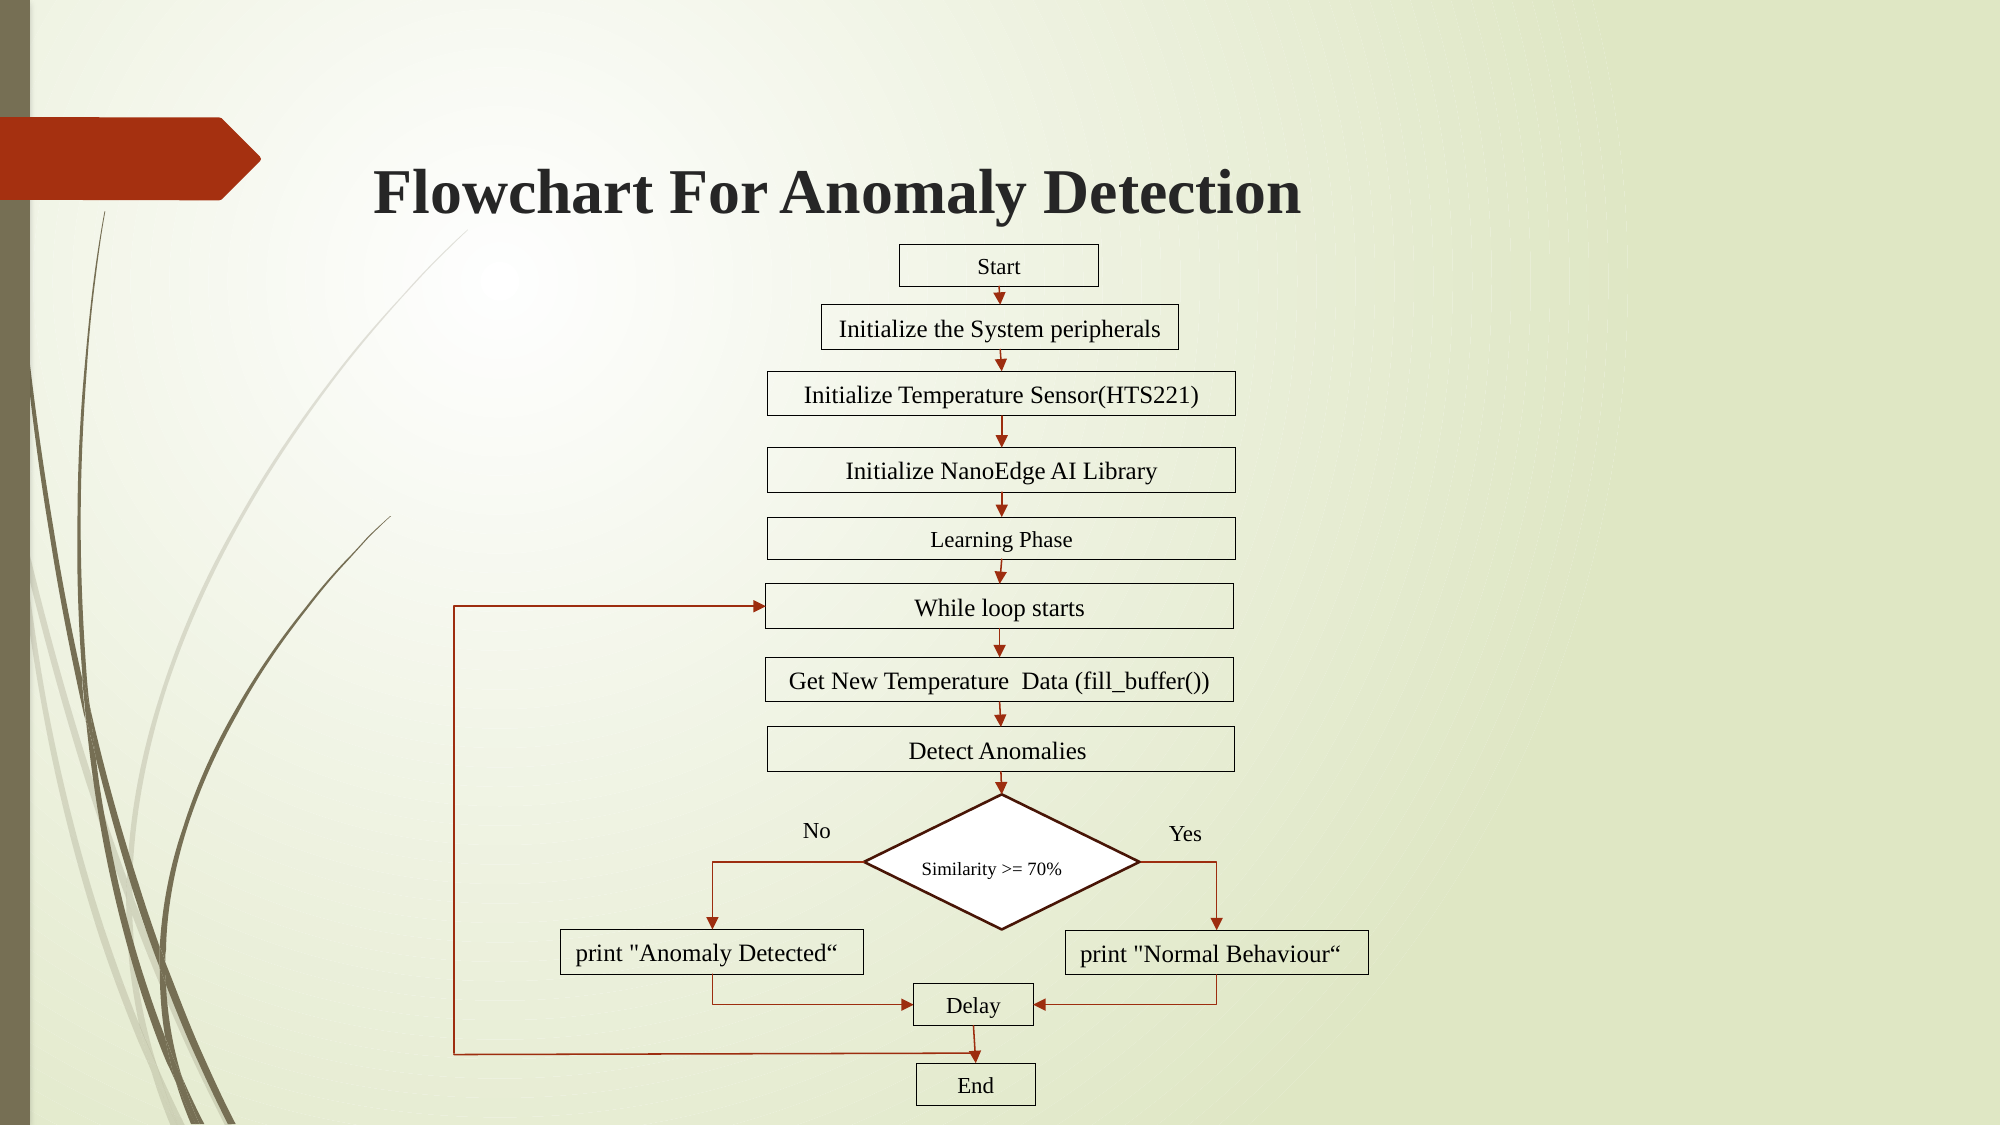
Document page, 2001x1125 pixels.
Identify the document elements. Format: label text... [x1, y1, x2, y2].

title Flowchart For Anomaly Detection [358, 142, 1821, 234]
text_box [453, 243, 1369, 1107]
